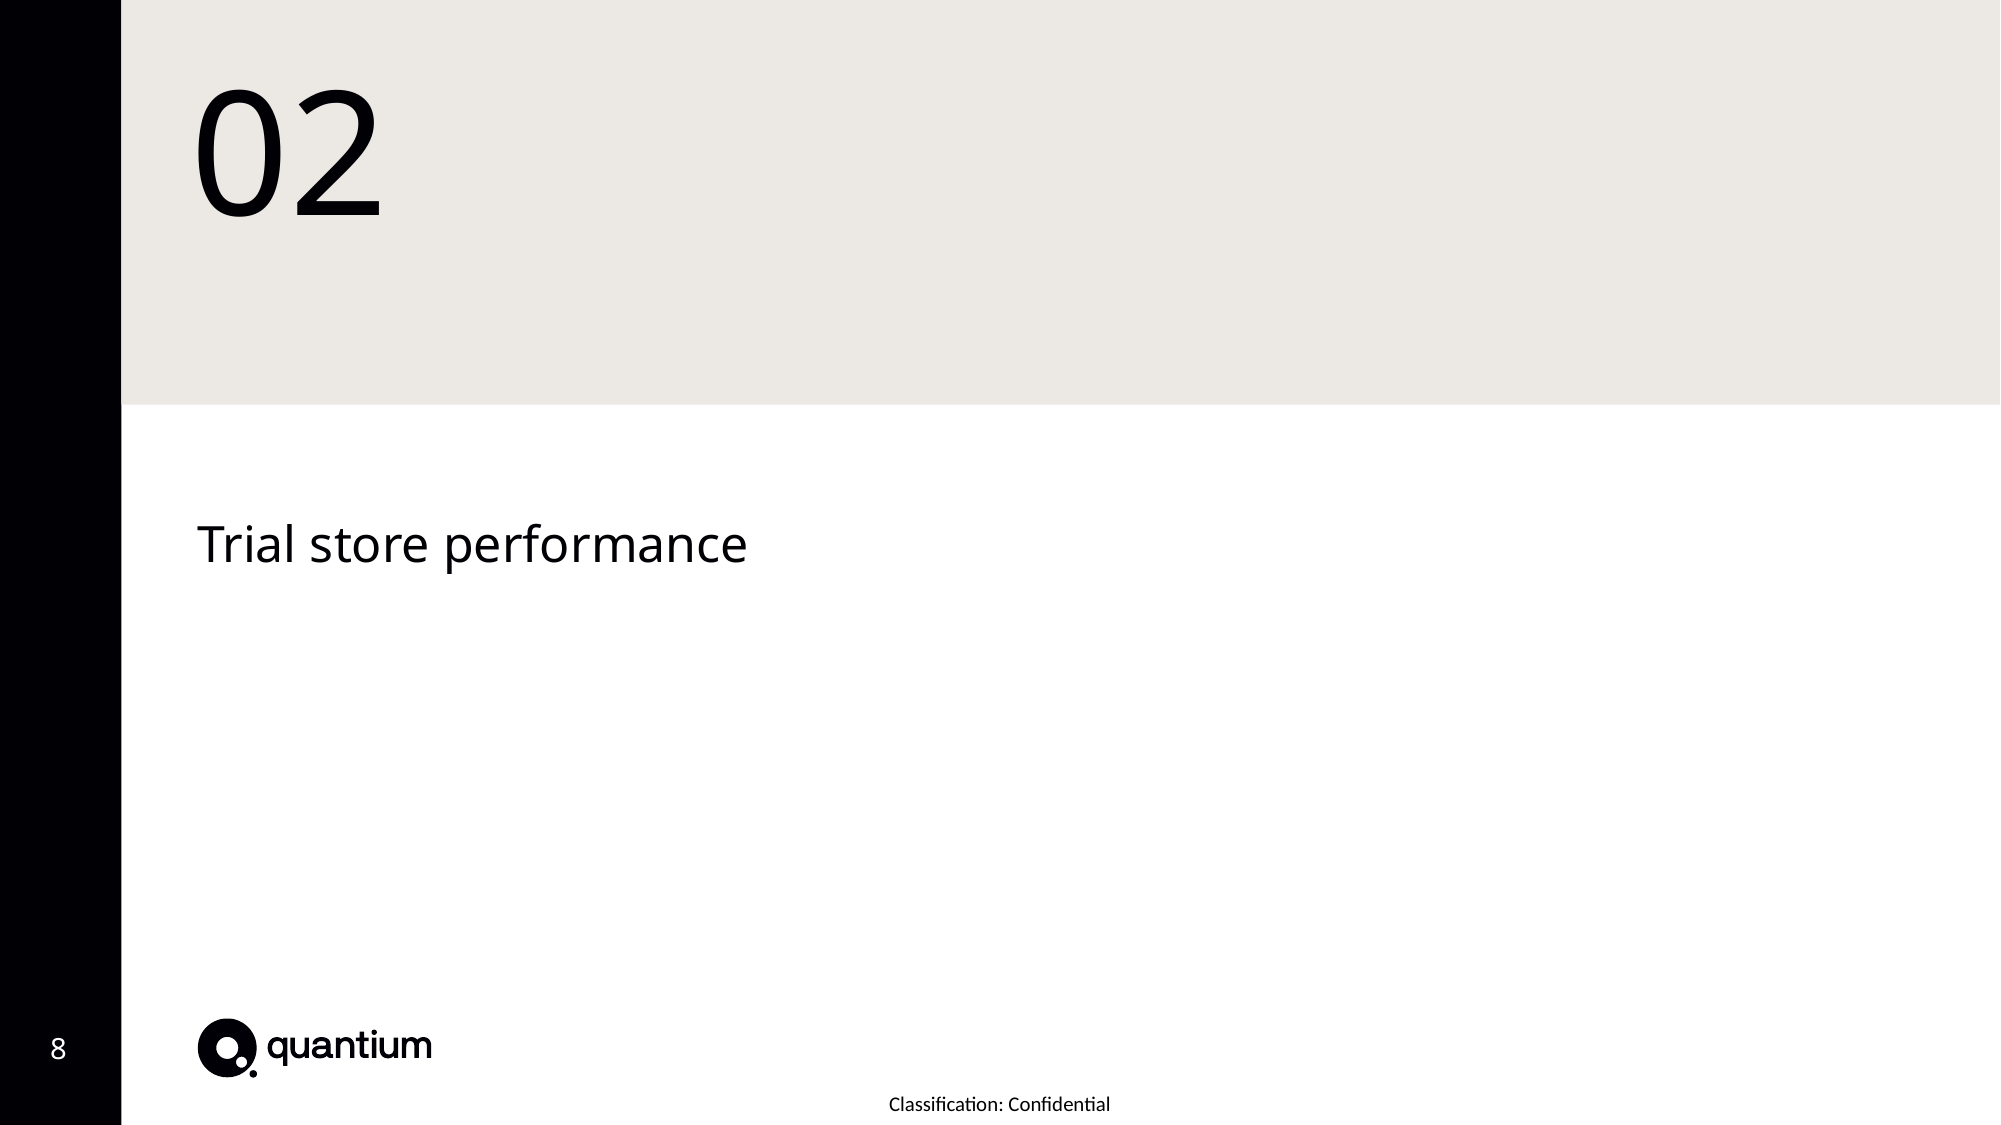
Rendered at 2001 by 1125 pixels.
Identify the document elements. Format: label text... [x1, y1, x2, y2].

list Trial store performance [197, 512, 1103, 925]
title 02 [190, 65, 569, 225]
